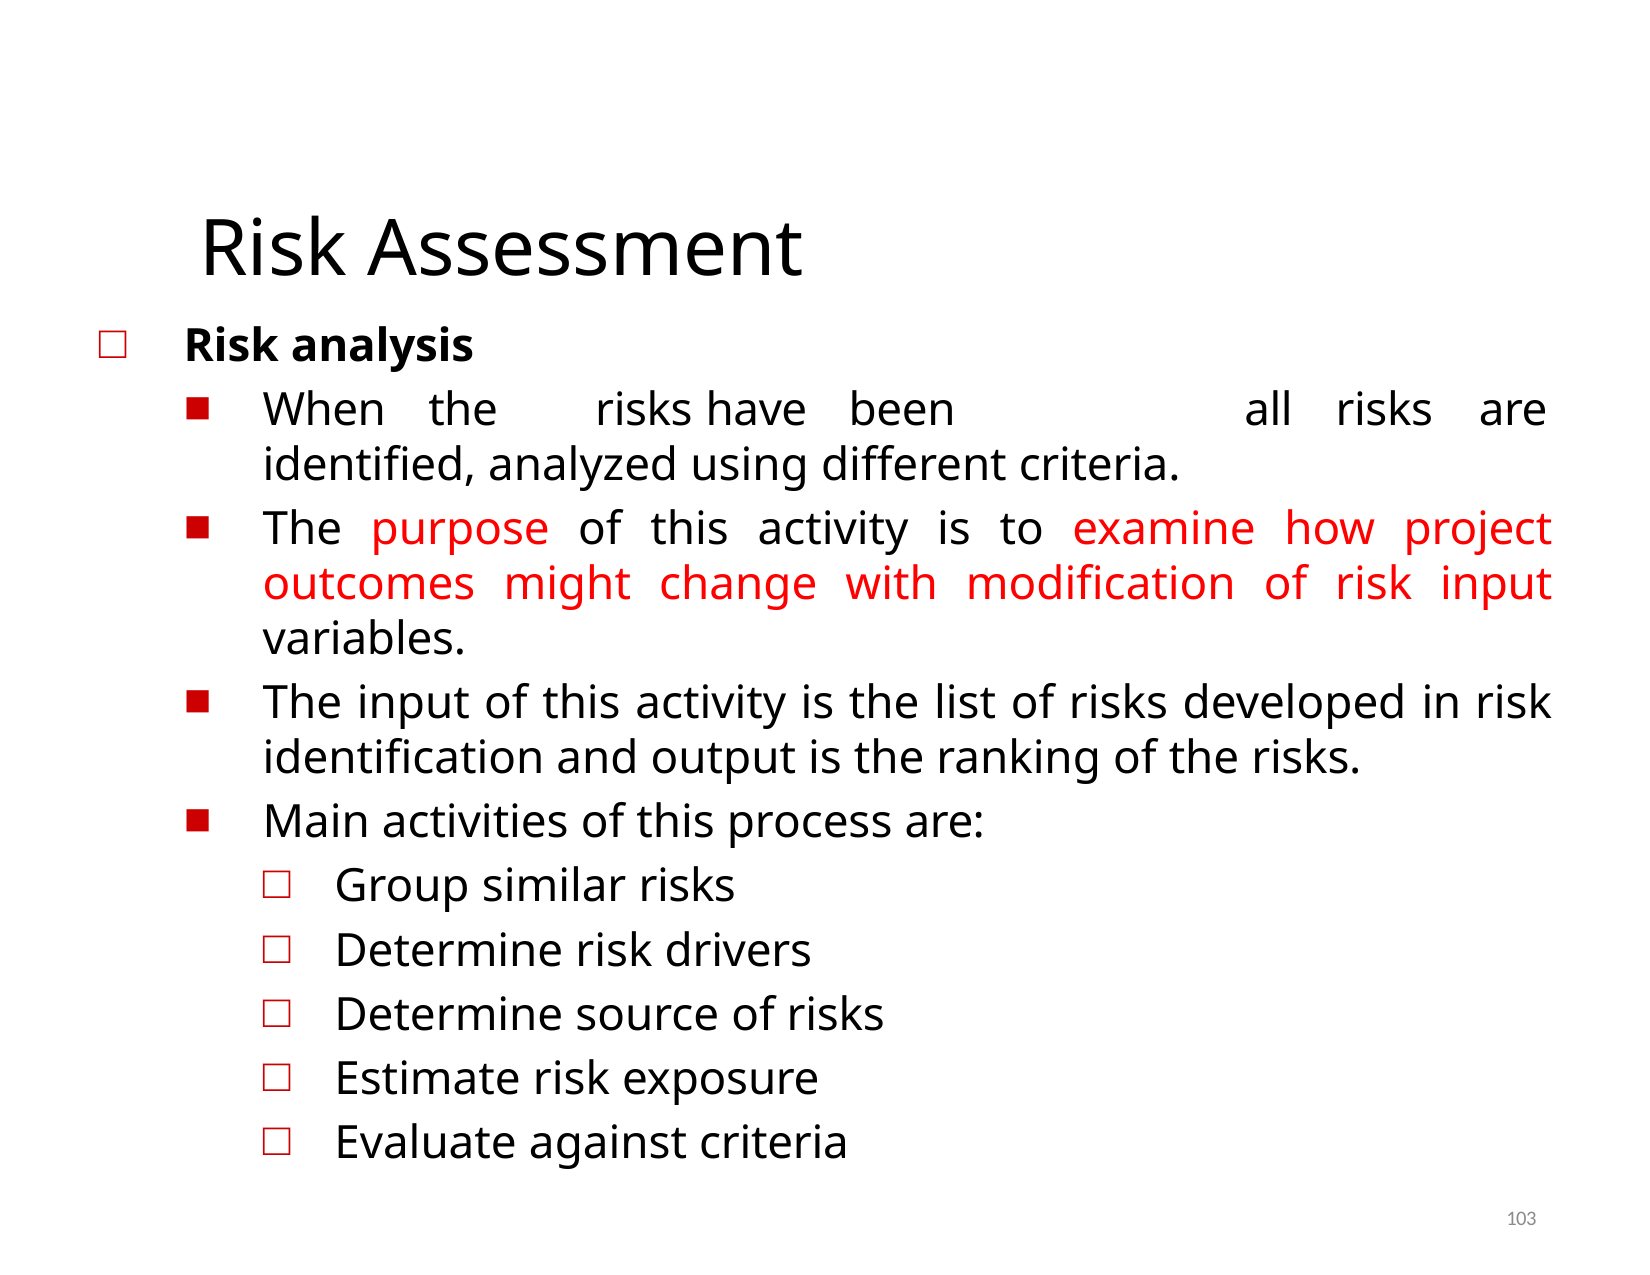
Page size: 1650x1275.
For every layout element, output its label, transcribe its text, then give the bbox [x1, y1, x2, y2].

title Risk Assessment [113, 31, 1537, 351]
slide_number 103 [1165, 1168, 1537, 1275]
text_box The purpose of this activity is to examine how project outcomes might change with modification of risk input variables. The input of this activity is the list of risks developed in risk identification and output is the ranking of the risks. Main activities of this process are: Group similar risks Determine risk drivers Determine source of risks Estimate risk exposure Evaluate against criteria [181, 496, 1553, 1168]
text_box Risk analysis When the risks have been identified, analyzed using different criteria. [96, 303, 1211, 490]
text_box all risks are [1242, 377, 1553, 435]
